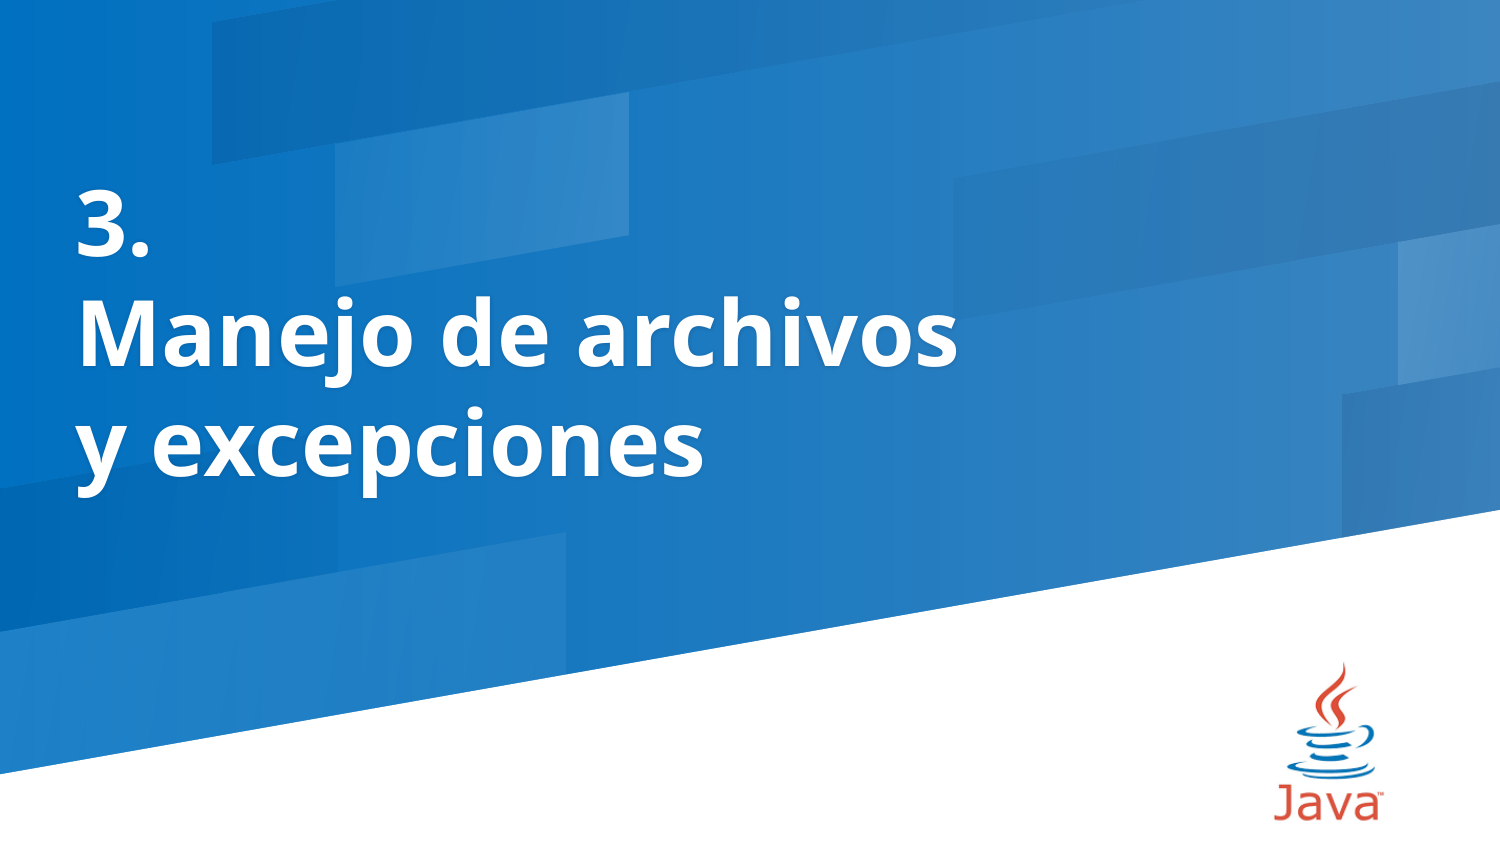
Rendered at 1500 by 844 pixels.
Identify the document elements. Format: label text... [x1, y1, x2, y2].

title 3. Manejo de archivos y excepciones [75, 234, 975, 425]
picture [1170, 652, 1486, 830]
